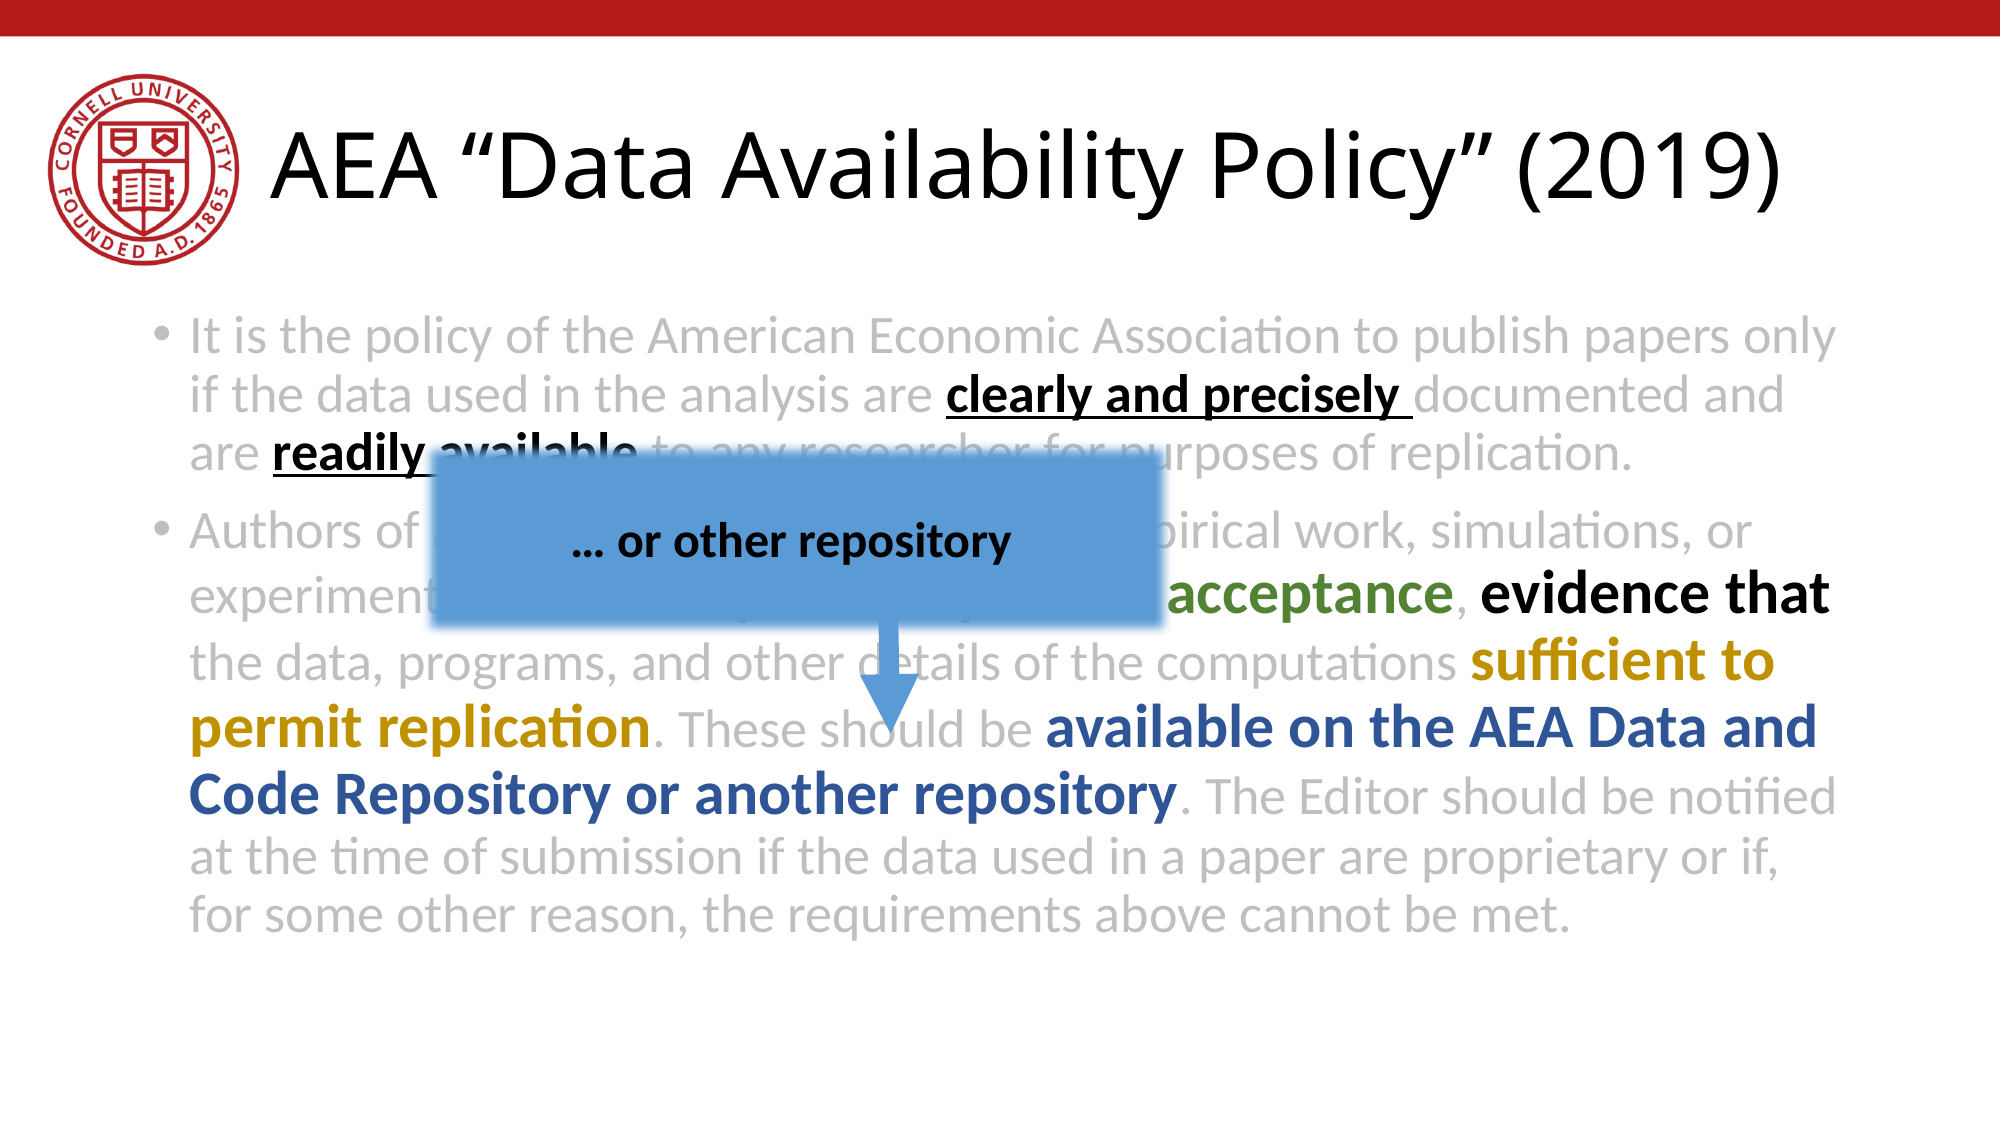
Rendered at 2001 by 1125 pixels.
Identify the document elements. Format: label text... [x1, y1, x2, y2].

list It is the policy of the American Economic Association to publish papers only if the data used in the analysis are clearly and precisely documented and are readily available to any researcher for purposes of replication. Authors of accepted papers that contain empirical work, simulations, or experimental work must provide, prior to acceptance, evidence that the data, programs, and other details of the computations sufficient to permit replication. These should be available on the AEA Data and Code Repository or another repository. The Editor should be notified at the time of submission if the data used in a paper are proprietary or if, for some other reason, the requirements above cannot be met. [137, 299, 1863, 1014]
title AEA “Data Availability Policy” (2019) [255, 59, 1860, 278]
text_box … or other repository [435, 454, 1160, 624]
picture [39, 65, 255, 274]
